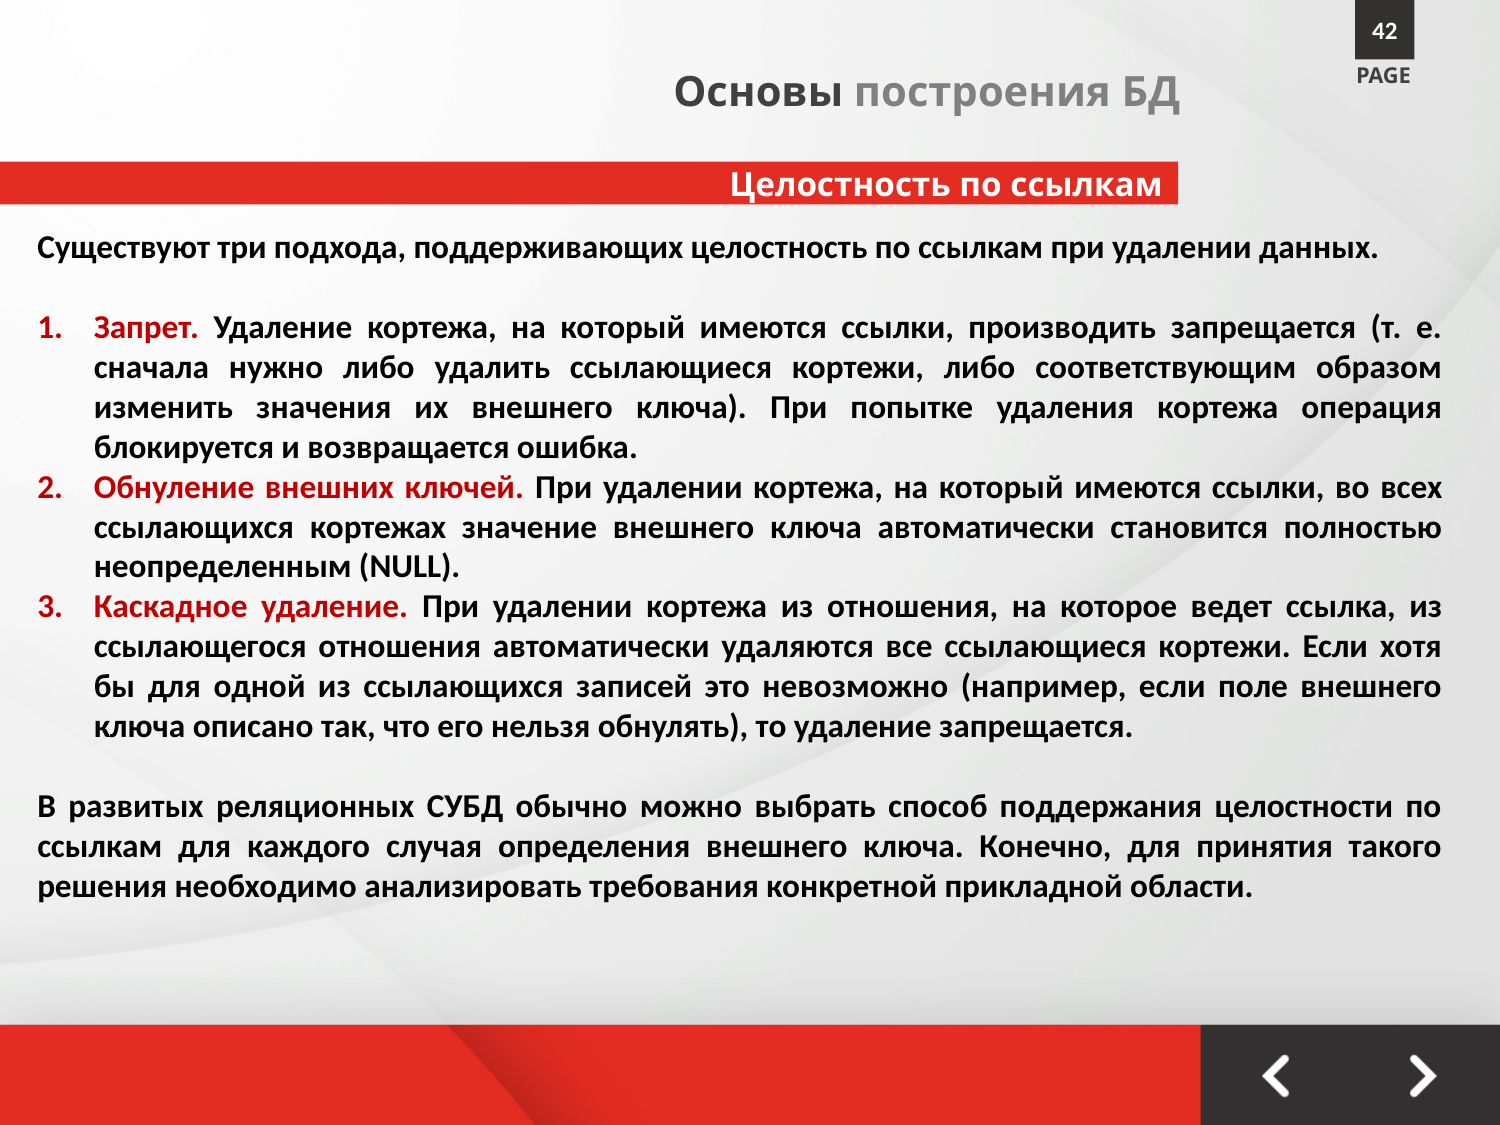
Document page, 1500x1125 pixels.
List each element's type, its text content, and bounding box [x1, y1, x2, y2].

text_box Существуют три подхода, поддерживающих целостность по ссылкам при удалении данных. Запрет. Удаление кортежа, на который имеются ссылки, производить запрещается (т. е. сначала нужно либо удалить ссылающиеся кортежи, либо соответствующим образом изменить значения их внешнего ключа). При попытке удаления кортежа операция блокируется и возвращается ошибка. Обнуление внешних ключей. При удалении кортежа, на который имеются ссылки, во всех ссылающихся кортежах значение внешнего ключа автоматически становится полностью неопределенным (NULL). Каскадное удаление. При удалении кортежа из отношения, на которое ведет ссылка, из ссылающегося отношения автоматически удаляются все ссылающиеся кортежи. Если хотя бы для одной из ссылающихся записей это невозможно (например, если поле внешнего ключа описано так, что его нельзя обнулять), то удаление запрещается. В развитых реляционных СУБД обычно можно выбрать способ поддержания целостности по ссылкам для каждого случая определения внешнего ключа. Конечно, для принятия такого решения необходимо анализировать требования конкретной прикладной области. [22, 217, 1459, 912]
subtitle Целостность по ссылкам [0, 161, 1179, 205]
picture [0, 0, 1500, 1125]
text_box Основы построения БД [22, 57, 1196, 123]
text_box 42 [1353, 0, 1417, 61]
text_box PAGE [1341, 54, 1426, 96]
